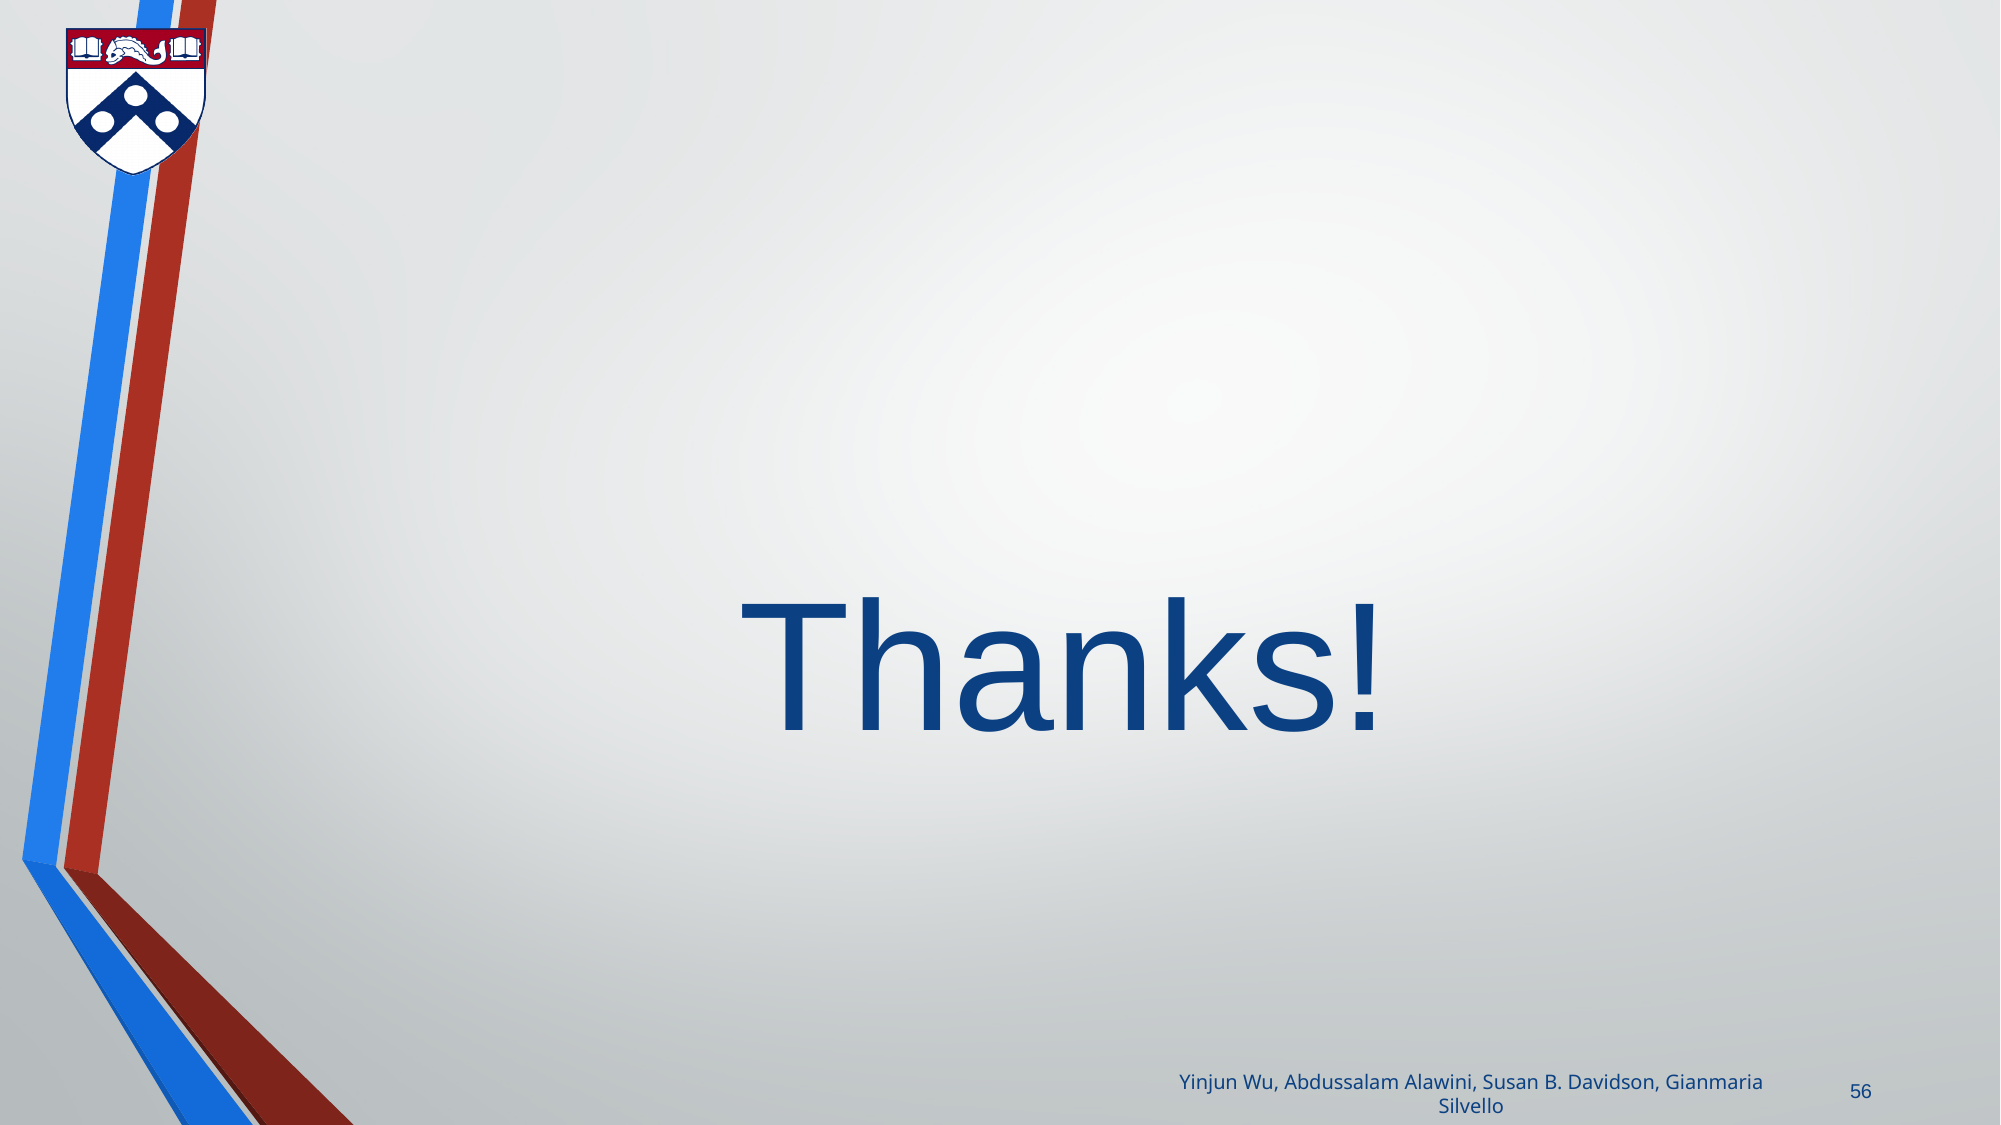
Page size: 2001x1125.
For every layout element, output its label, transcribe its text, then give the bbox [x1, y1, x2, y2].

list Thanks! [243, 286, 1887, 1028]
picture [63, 25, 208, 178]
slide_number 56 [1796, 1060, 1887, 1121]
